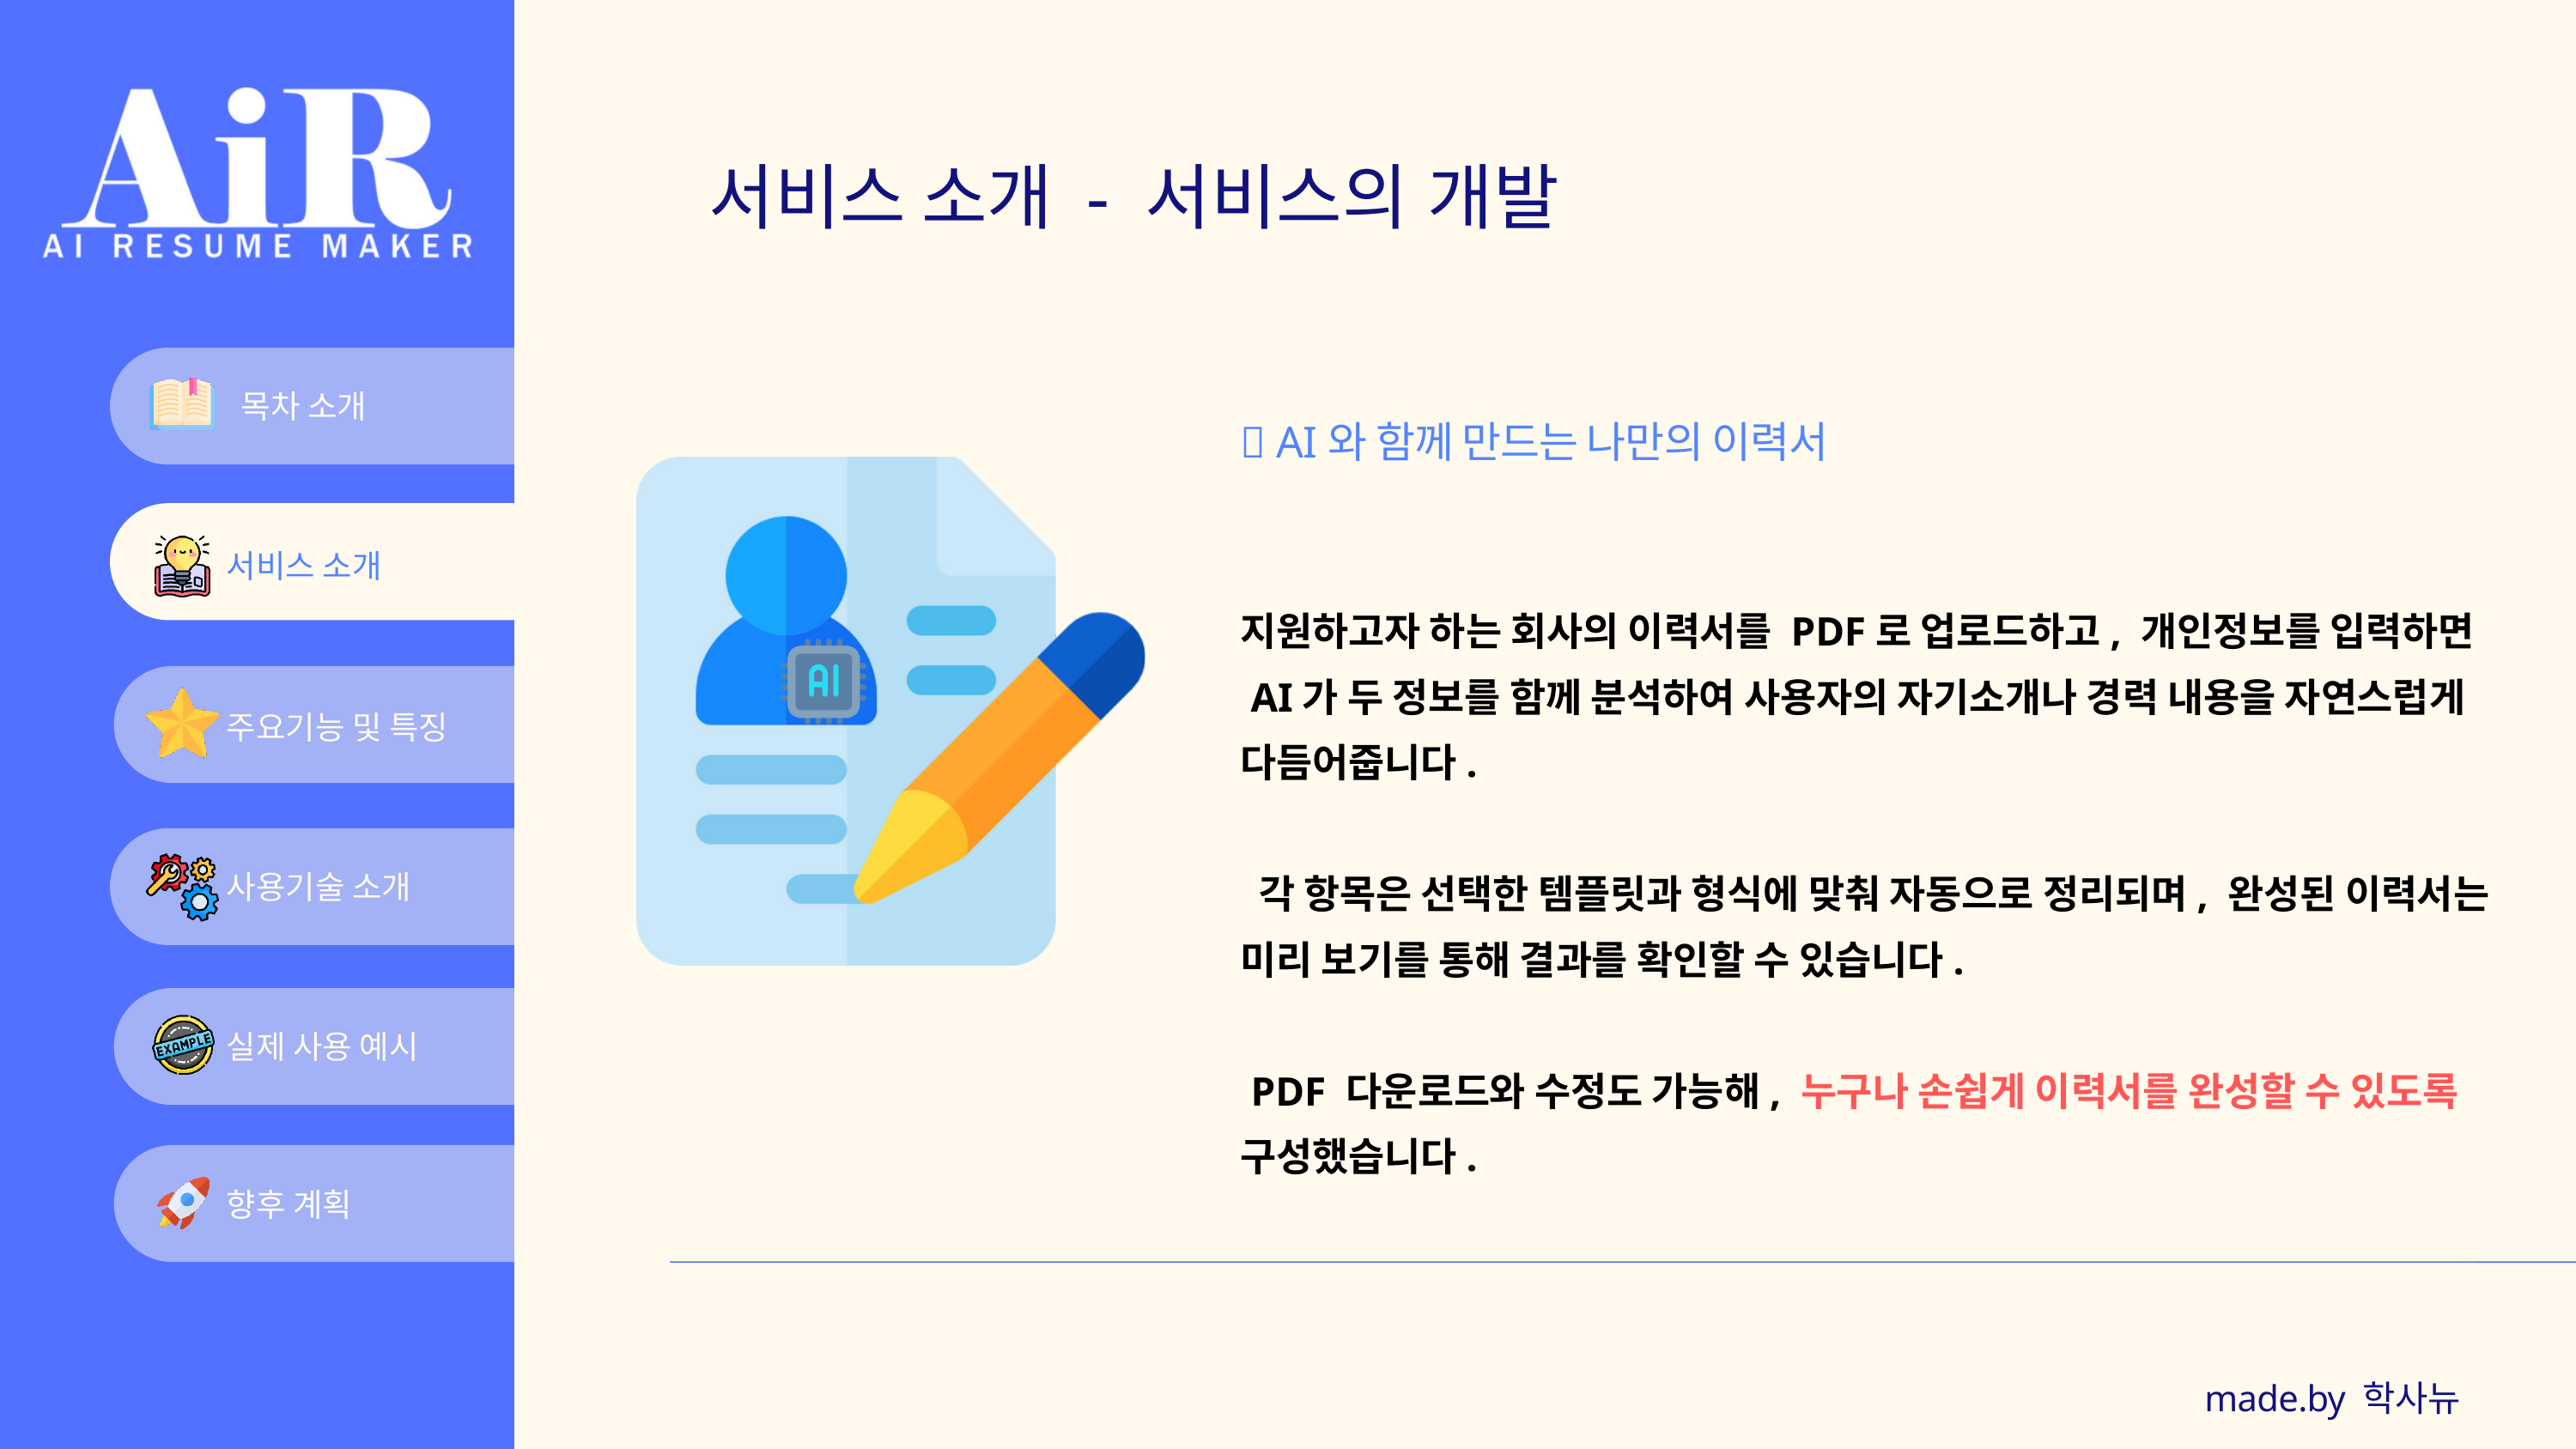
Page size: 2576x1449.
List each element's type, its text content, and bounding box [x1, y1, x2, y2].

text_box 지원하고자 하는 회사의 이력서를 PDF로 업로드하고, 개인정보를 입력하면 AI가 두 정보를 함께 분석하여 사용자의 자기소개나 경력 내용을 자연스럽게 다듬어줍니다. 각 항목은 선택한 템플릿과 형식에 맞춰 자동으로 정리되며, 완성된 이력서는 미리 보기를 통해 결과를 확인할 수 있습니다. PDF 다운로드와 수정도 가능해, 누구나 손쉽게 이력서를 완성할 수 있도록 구성했습니다. [1240, 588, 2537, 1246]
text_box made.by 학사뉴 [2204, 1368, 2554, 1419]
text_box 서비스 소개 - 서비스의 개발 [708, 152, 2349, 239]
text_box ✨ AI와 함께 만드는 나만의 이력서 [1240, 406, 2409, 467]
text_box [109, 347, 574, 1263]
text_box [635, 457, 1145, 967]
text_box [0, 0, 515, 1449]
